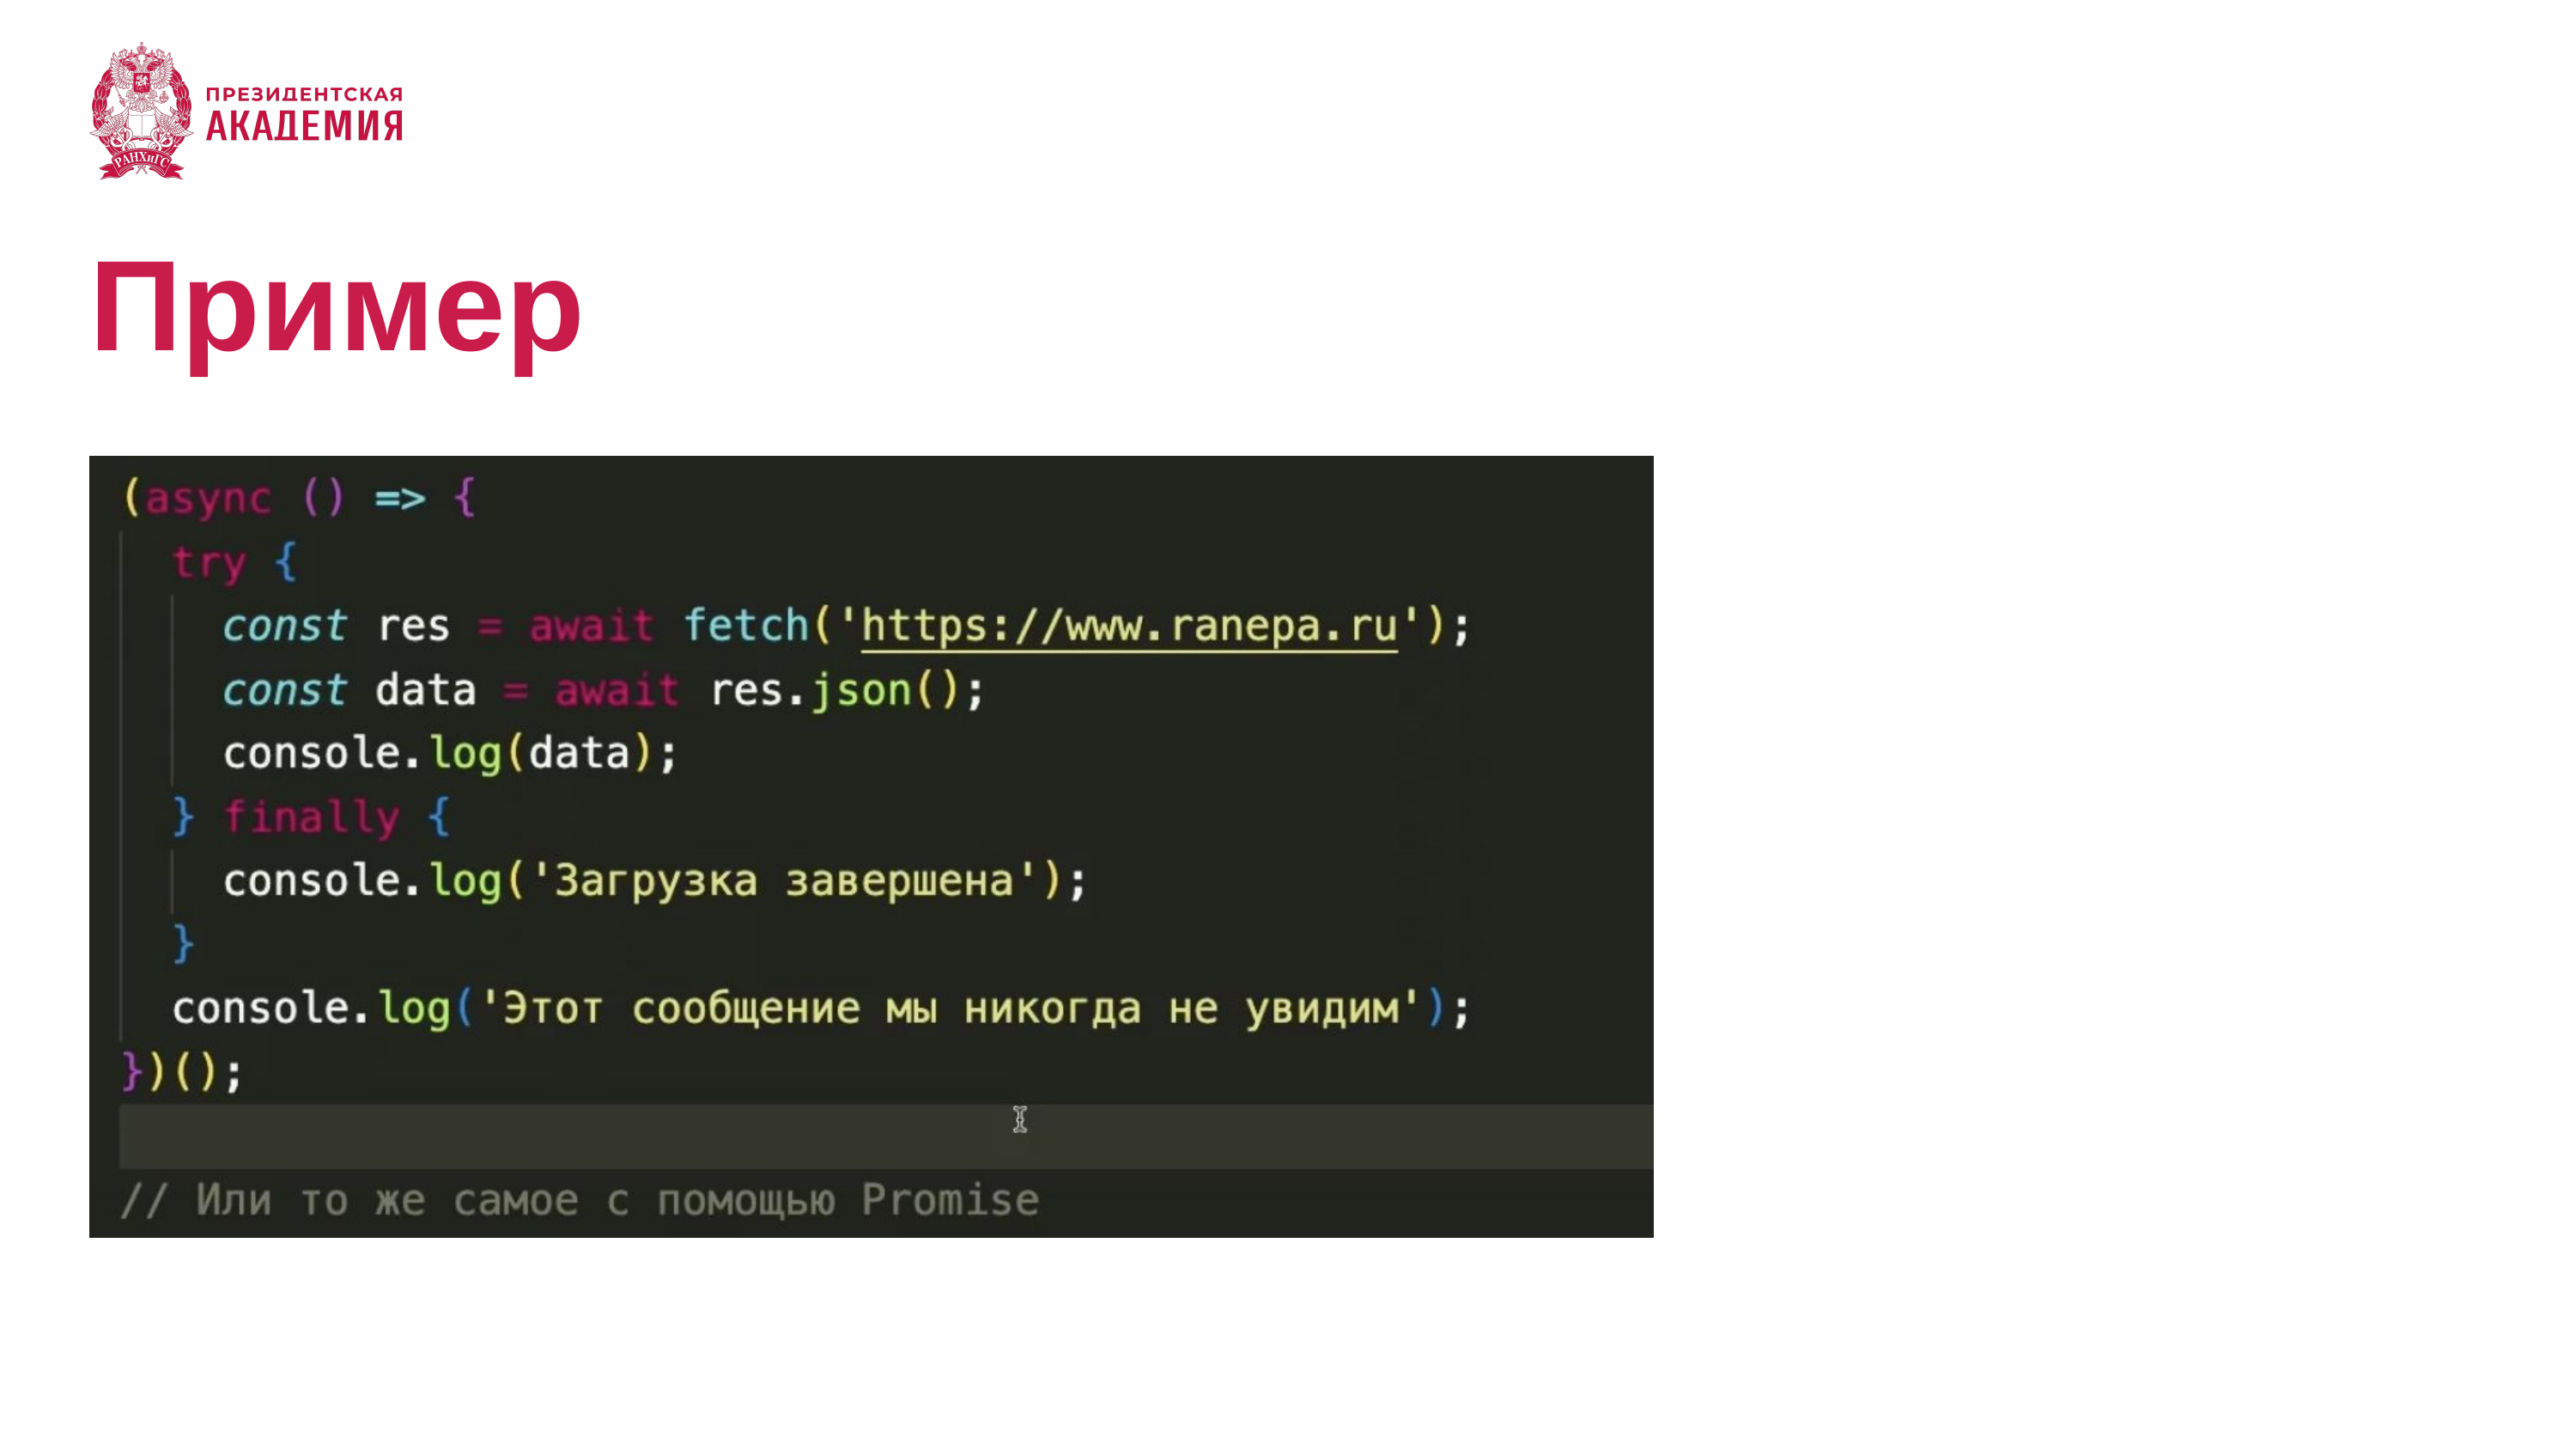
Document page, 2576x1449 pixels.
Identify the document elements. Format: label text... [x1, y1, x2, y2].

picture [89, 42, 402, 179]
title Пример [88, 220, 2367, 464]
picture [88, 456, 1655, 1238]
